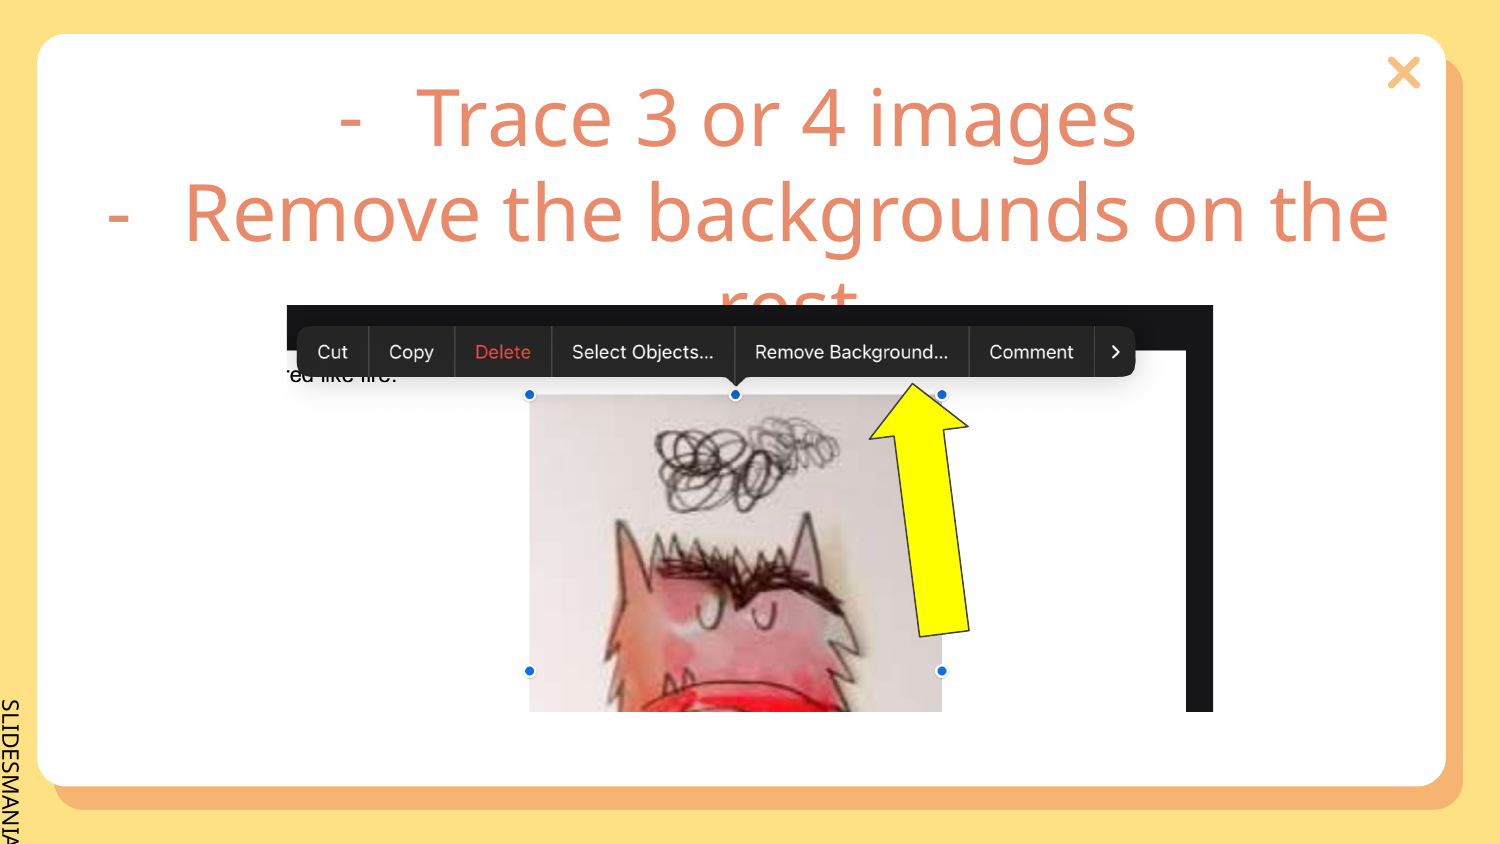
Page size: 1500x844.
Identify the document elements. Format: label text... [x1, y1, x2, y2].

picture [286, 305, 1214, 712]
title Trace 3 or 4 images Remove the backgrounds on the rest [51, 51, 1449, 204]
